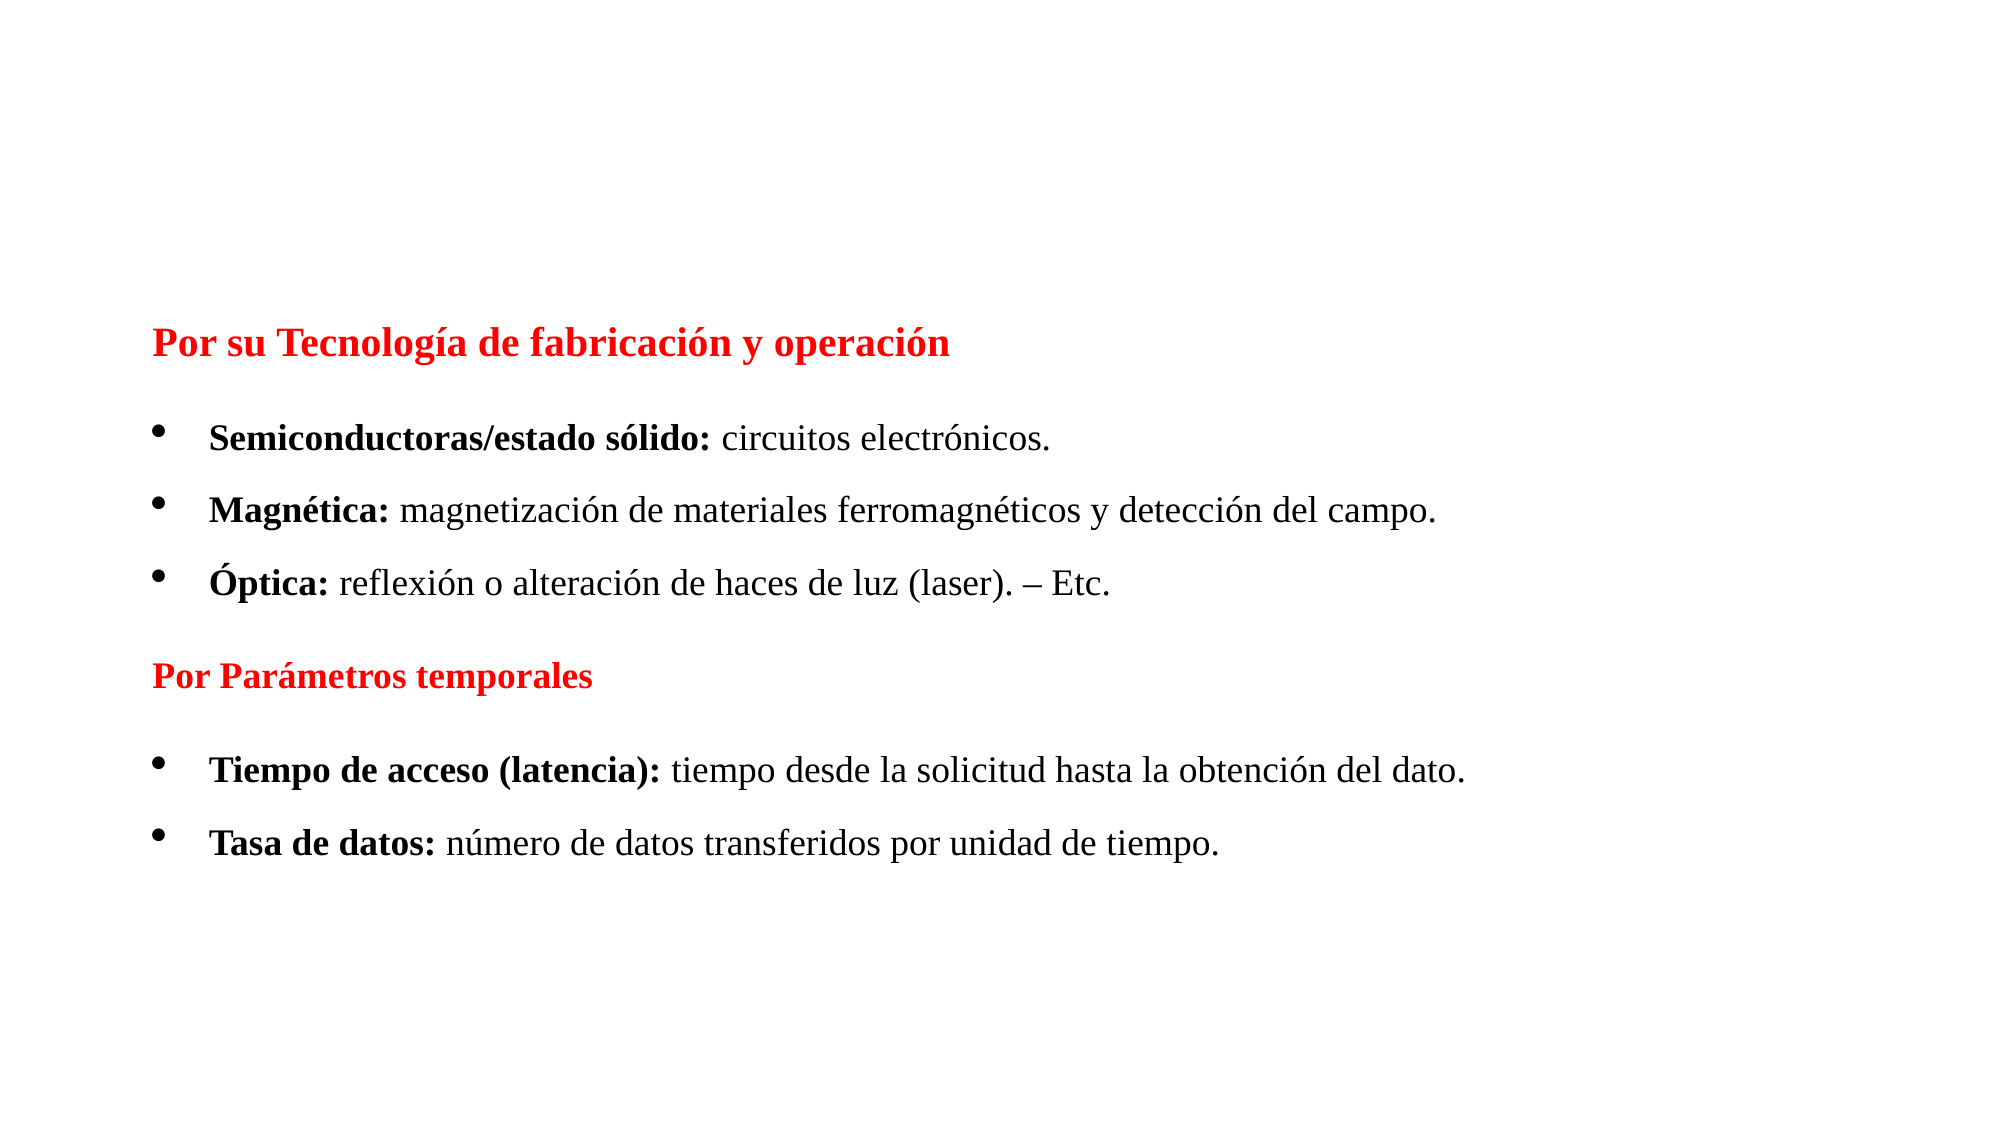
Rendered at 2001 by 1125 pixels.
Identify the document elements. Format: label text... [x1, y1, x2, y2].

list Por su Tecnología de fabricación y operación Semiconductoras/estado sólido: circuitos electrónicos. Magnética: magnetización de materiales ferromagnéticos y detección del campo. Óptica: reflexión o alteración de haces de luz (laser). – Etc. Por Parámetros temporales Tiempo de acceso (latencia): tiempo desde la solicitud hasta la obtención del dato. Tasa de datos: número de datos transferidos por unidad de tiempo. [137, 299, 1863, 1014]
